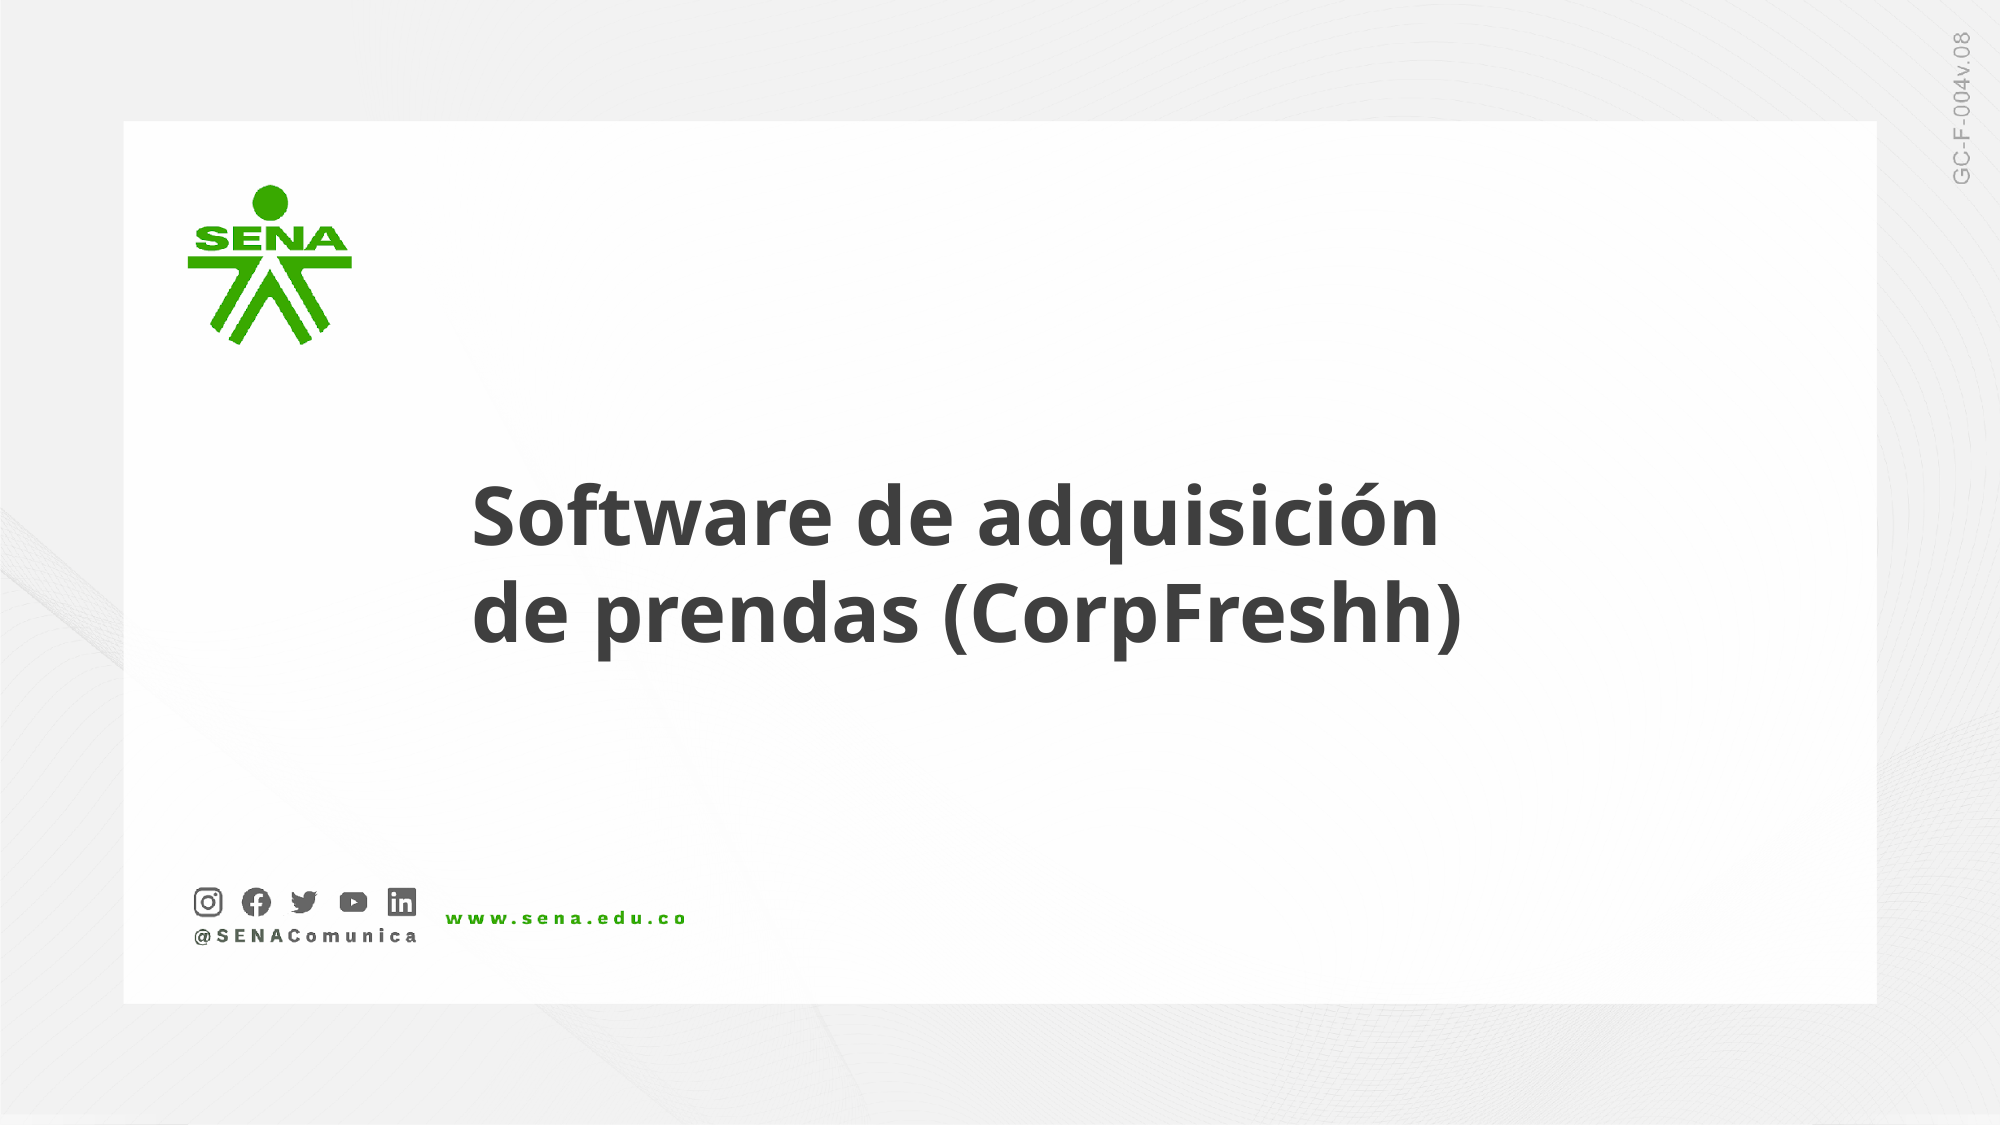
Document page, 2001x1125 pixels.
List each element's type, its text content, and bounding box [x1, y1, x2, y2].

text_box Software de adquisición de prendas (CorpFreshh) [456, 456, 1544, 667]
picture [0, 0, 2000, 1125]
